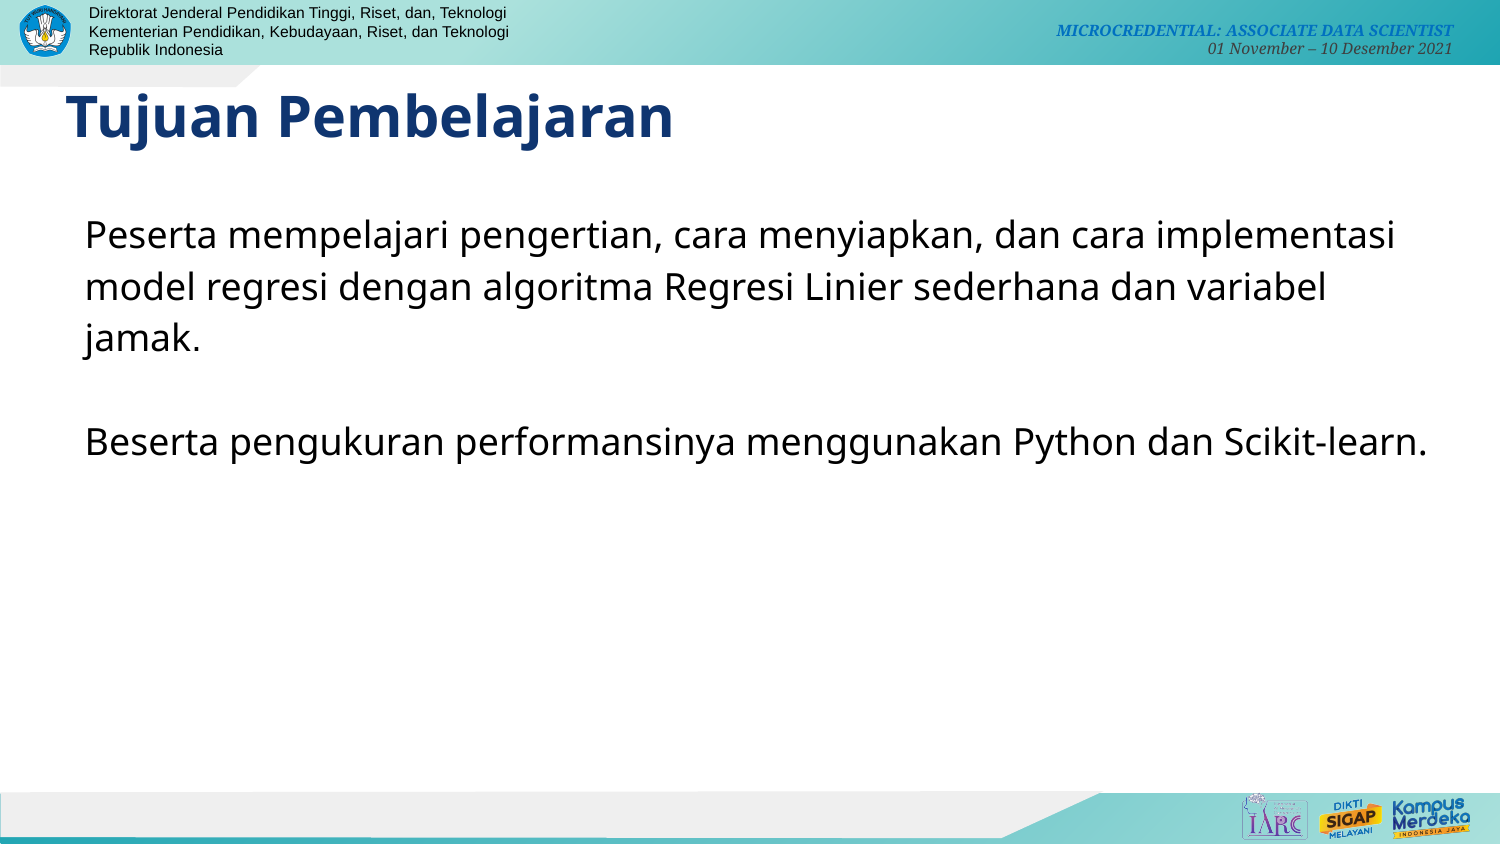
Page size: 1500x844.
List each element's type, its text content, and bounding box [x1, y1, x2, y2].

picture [16, 3, 74, 61]
picture [1237, 790, 1312, 843]
picture [1393, 798, 1470, 839]
text_box Peserta mempelajari pengertian, cara menyiapkan, dan cara implementasi model regresi dengan algoritma Regresi Linier sederhana dan variabel jamak. Beserta pengukuran performansinya menggunakan Python dan Scikit-learn. [51, 188, 1449, 750]
text_box Tujuan Pembelajaran [51, 72, 1449, 167]
picture [1319, 796, 1382, 842]
